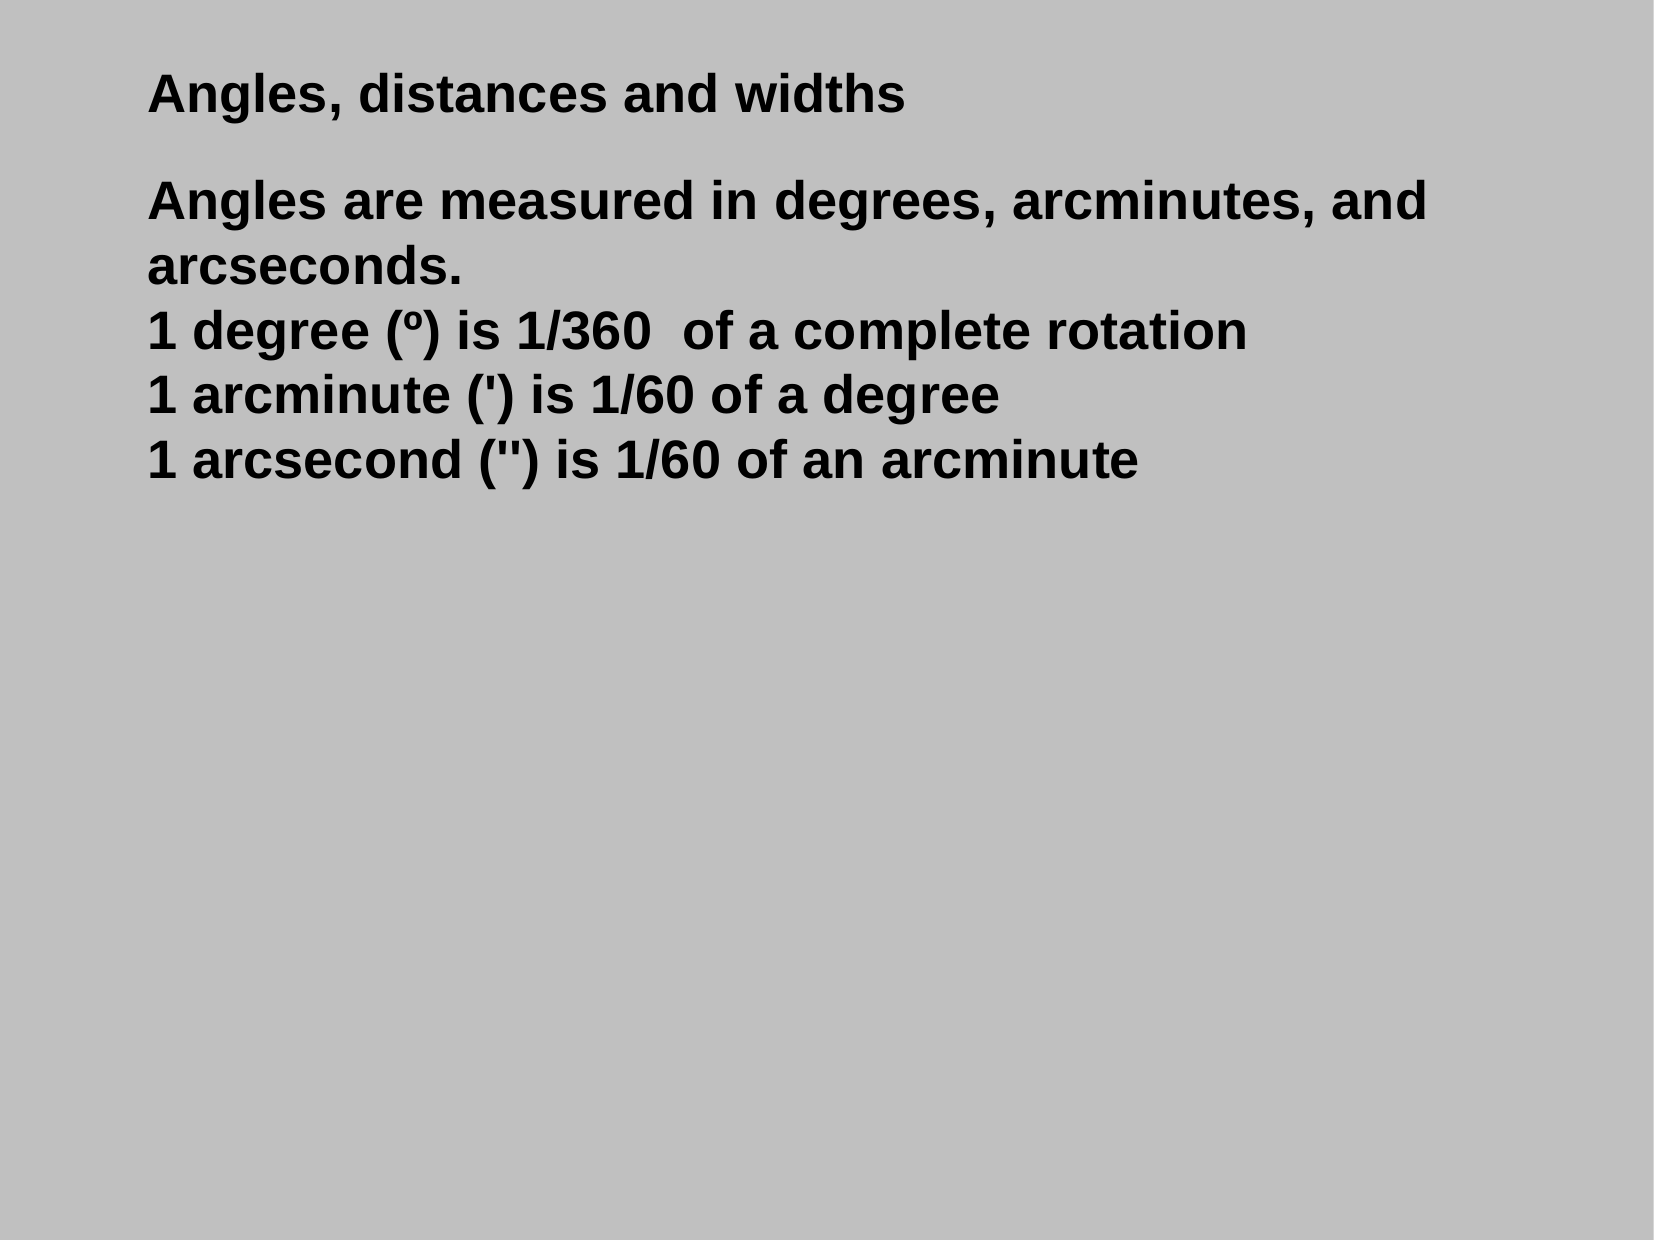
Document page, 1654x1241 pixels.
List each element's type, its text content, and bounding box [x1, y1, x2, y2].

text_box Angles are measured in degrees, arcminutes, and arcseconds. 1 degree (º) is 1/360 of a complete rotation 1 arcminute (') is 1/60 of a degree 1 arcsecond ('') is 1/60 of an arcminute [132, 157, 1445, 597]
text_box Angles, distances and widths [132, 51, 923, 127]
